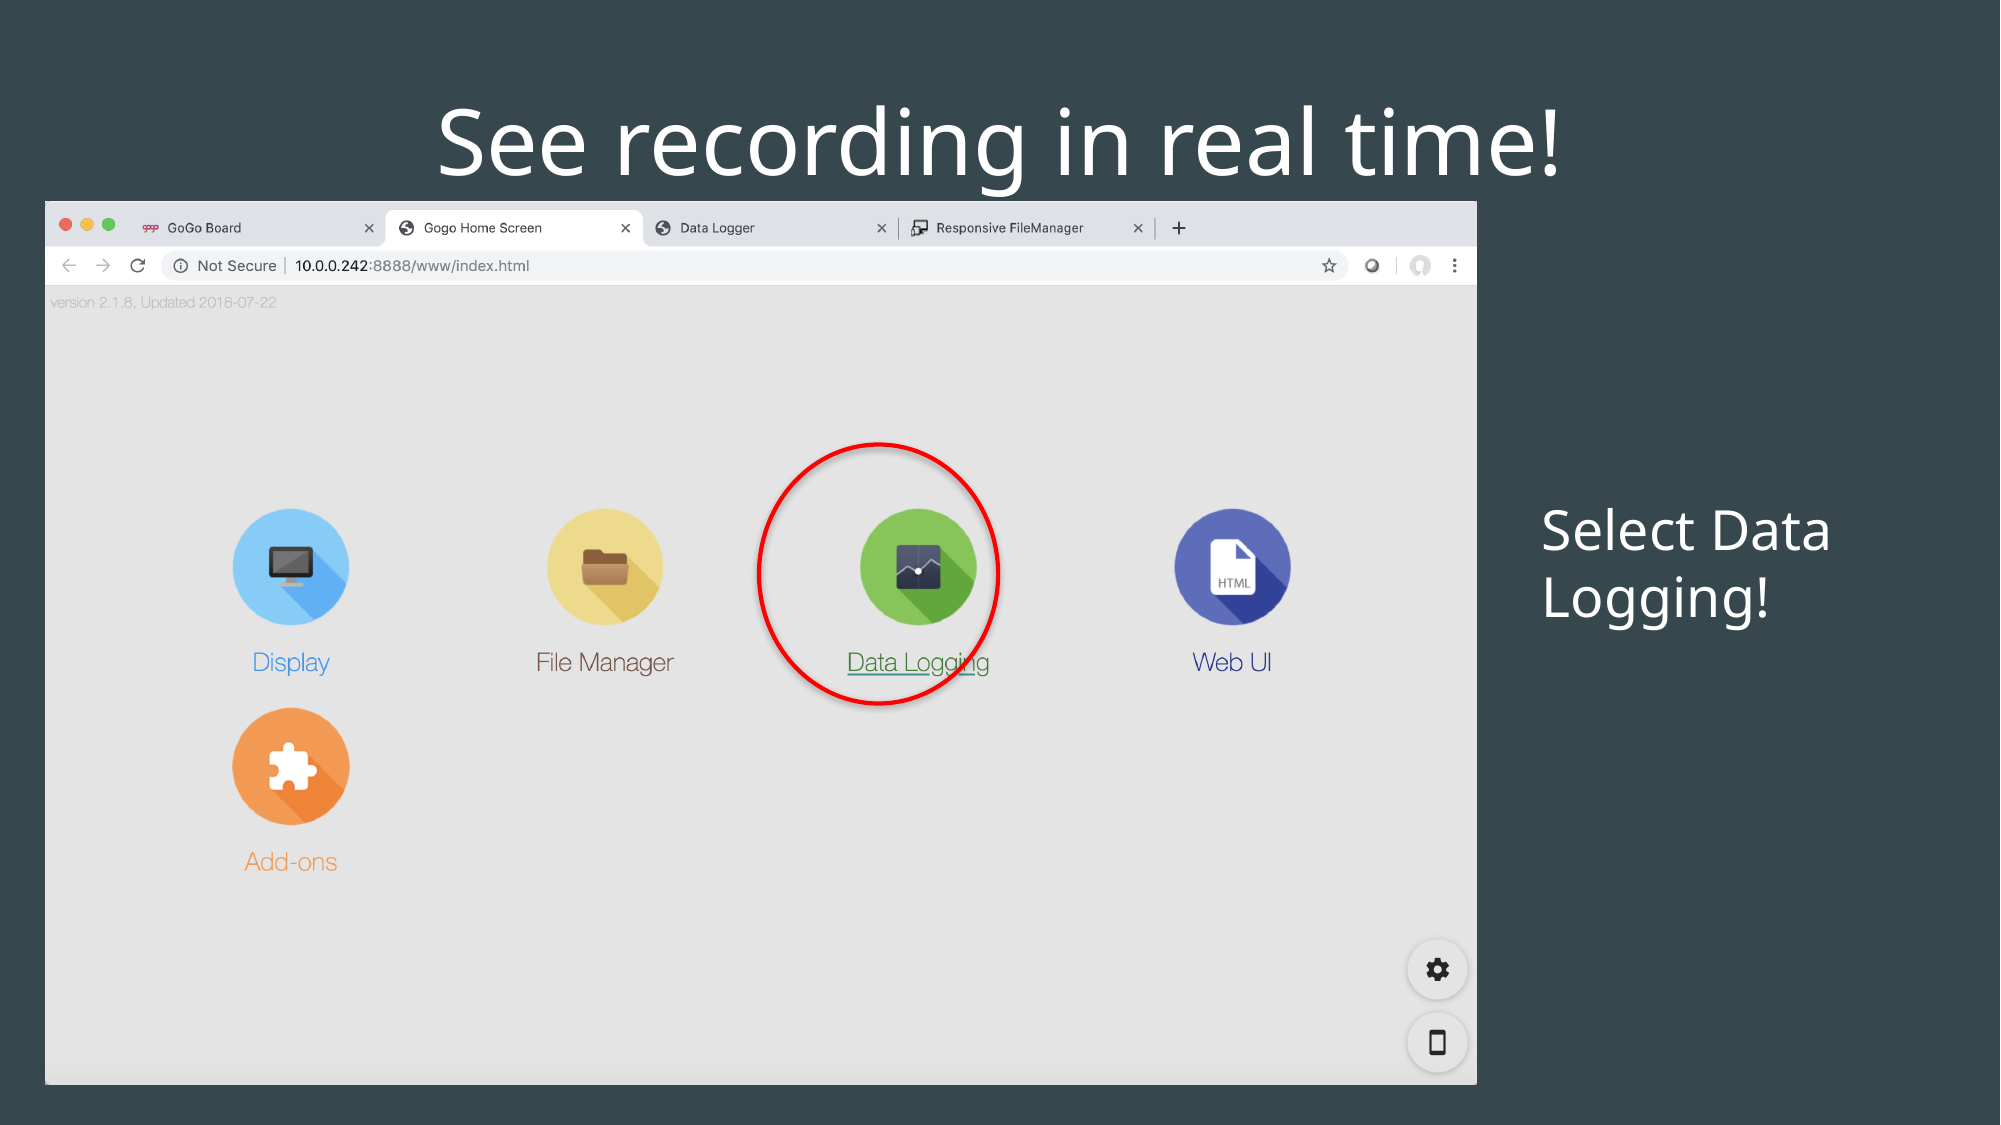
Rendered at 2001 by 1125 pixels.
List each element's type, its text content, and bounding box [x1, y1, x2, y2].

picture [44, 200, 1477, 1085]
title See recording in real time! [99, 45, 1900, 233]
text_box Select Data Logging! [1527, 487, 1940, 636]
